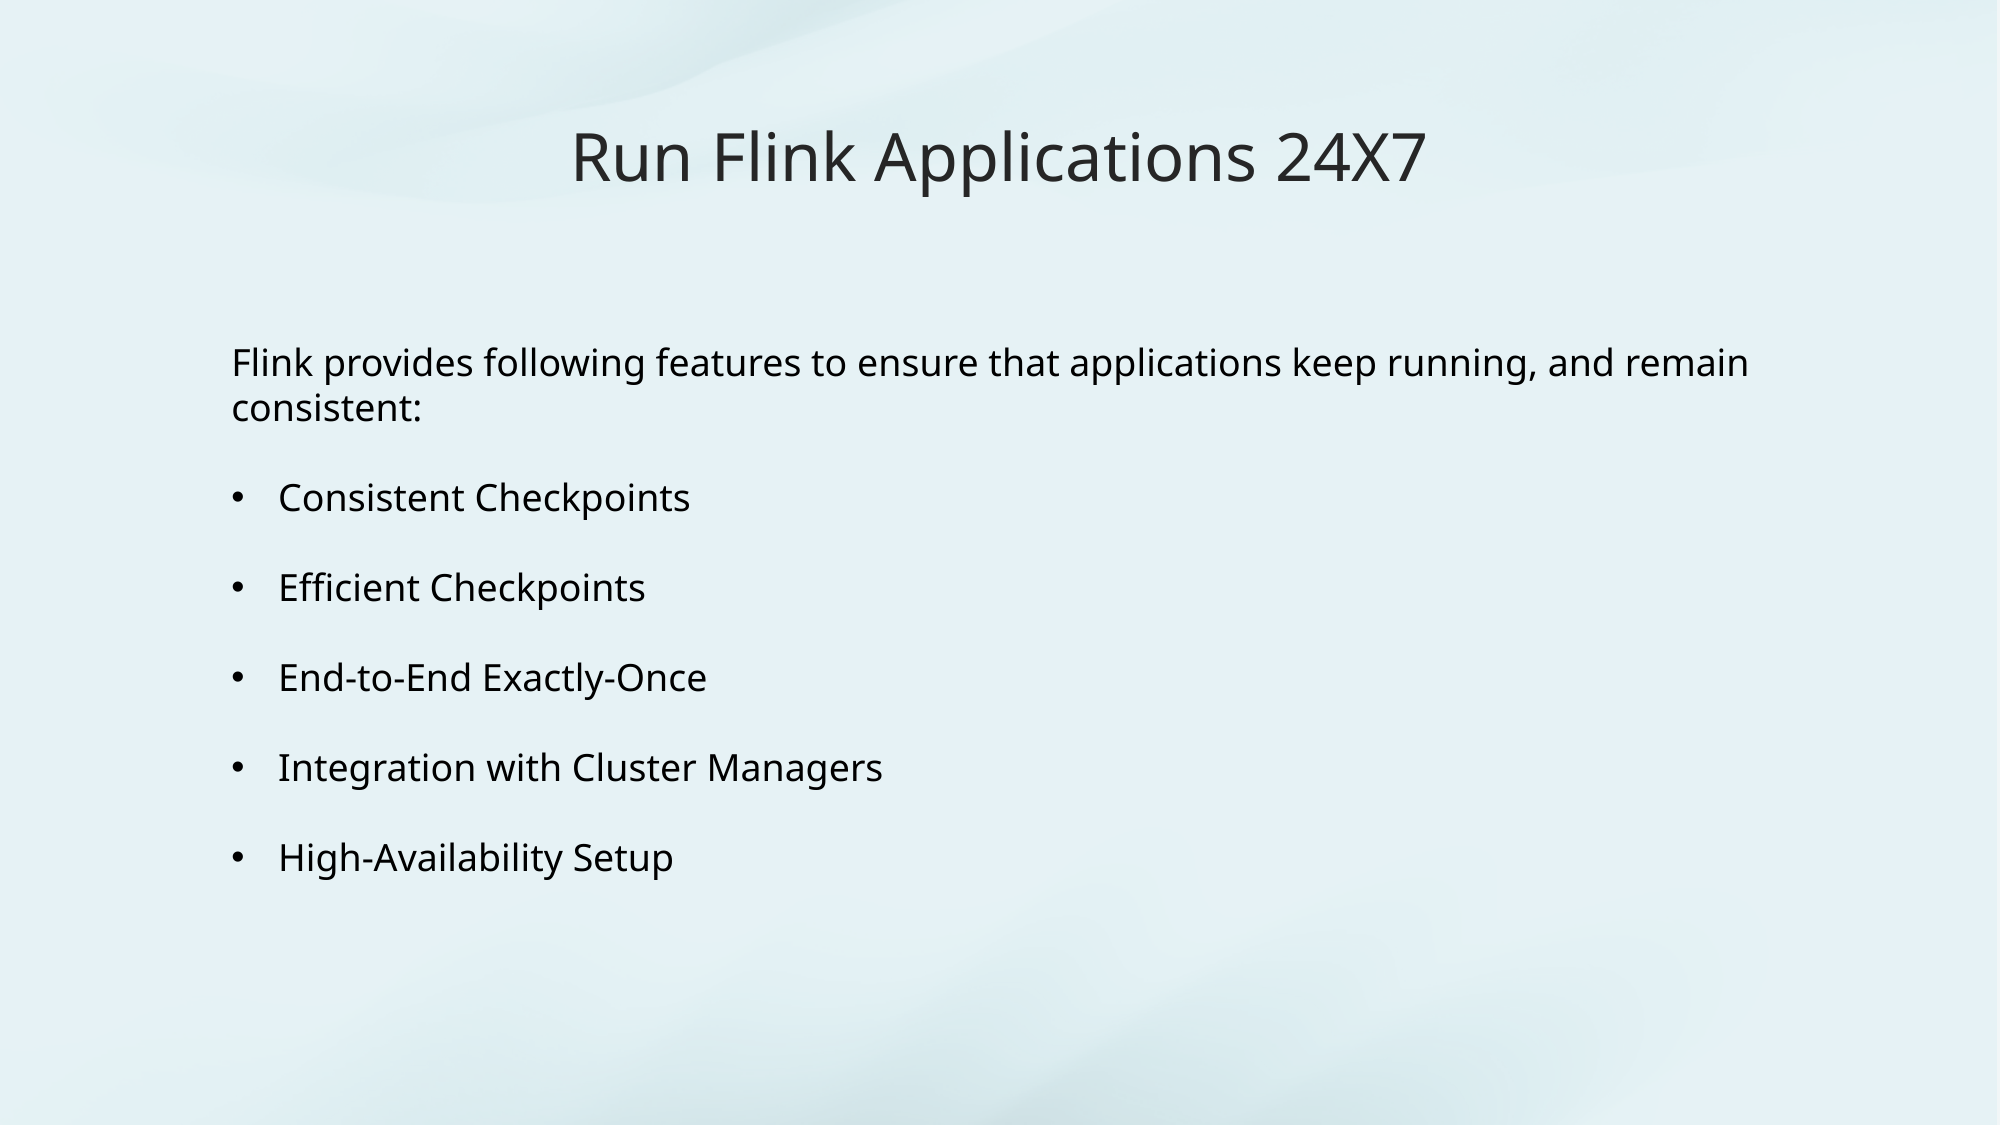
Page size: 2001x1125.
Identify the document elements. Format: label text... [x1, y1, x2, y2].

text_box Flink provides following features to ensure that applications keep running, and remain consistent: Consistent Checkpoints Efficient Checkpoints End-to-End Exactly-Once Integration with Cluster Managers High-Availability Setup [216, 286, 1774, 932]
text_box [172, 285, 1862, 990]
title Run Flink Applications 24X7 [114, 64, 1886, 195]
